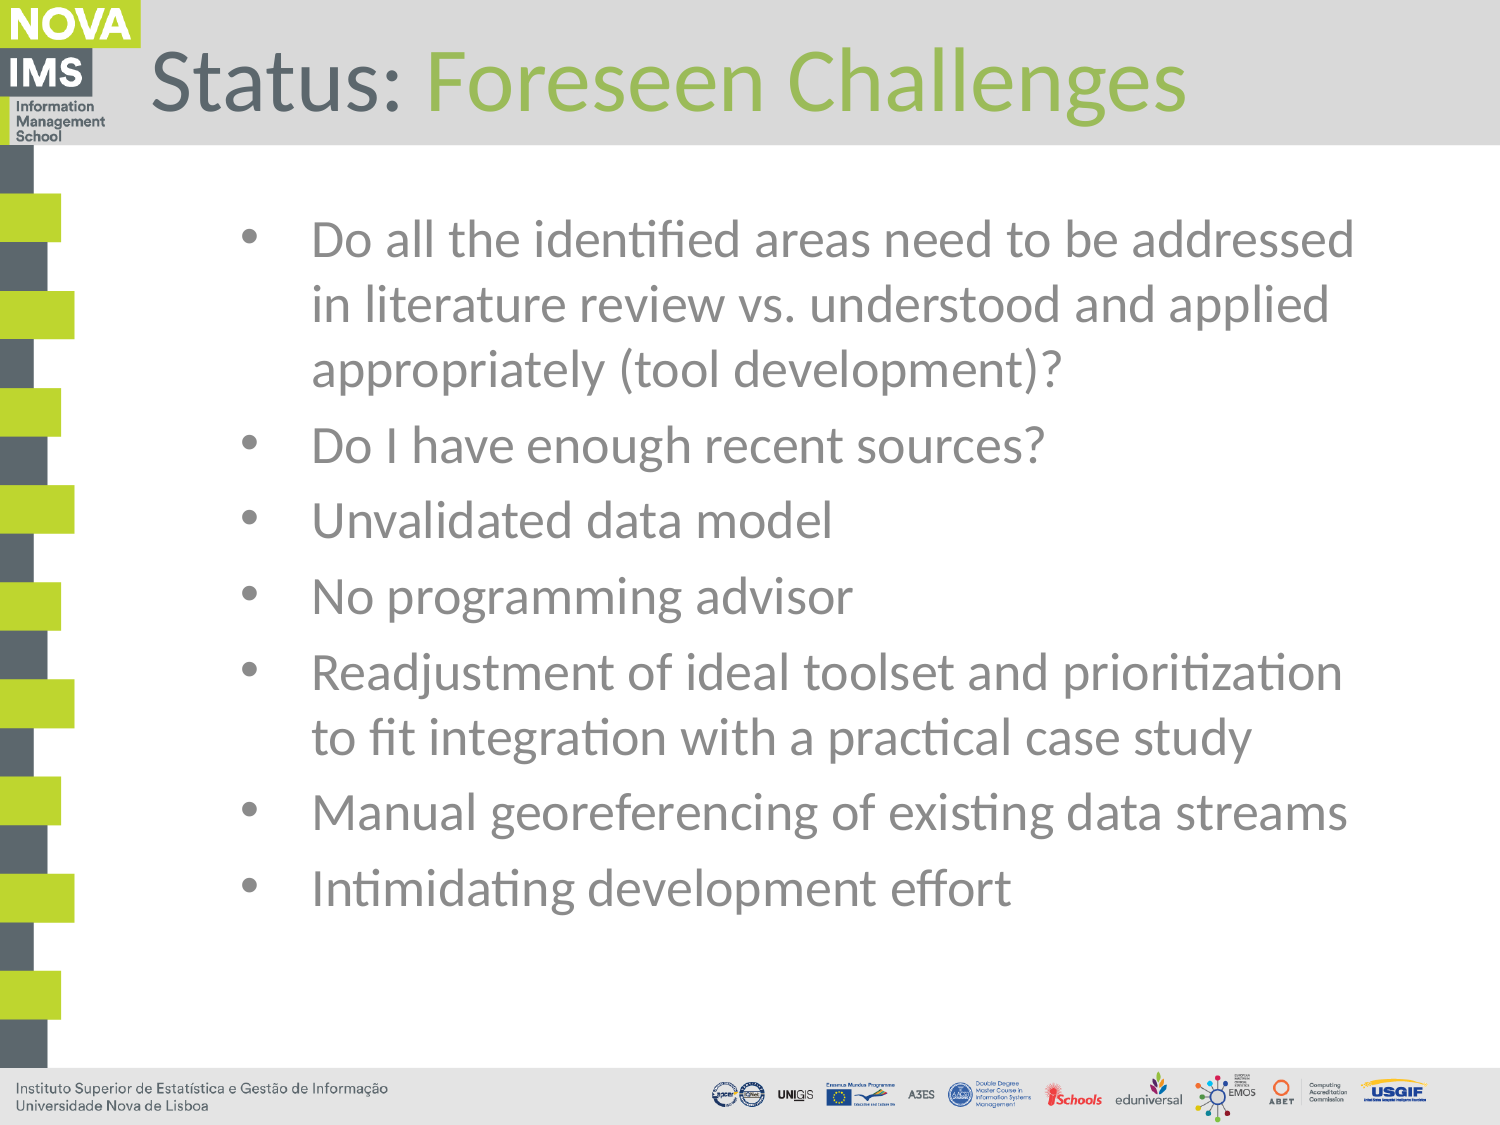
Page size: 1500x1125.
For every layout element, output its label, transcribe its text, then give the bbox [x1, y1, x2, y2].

picture [0, 0, 1500, 1125]
subtitle Do all the identified areas need to be addressed in literature review vs. understood and applied appropriately (tool development)? Do I have enough recent sources? Unvalidated data model No programming advisor Readjustment of ideal toolset and prioritization to fit integration with a practical case study Manual georeferencing of existing data streams Intimidating development effort [225, 196, 1400, 1059]
title Status: Foreseen Challenges [135, 0, 1500, 149]
